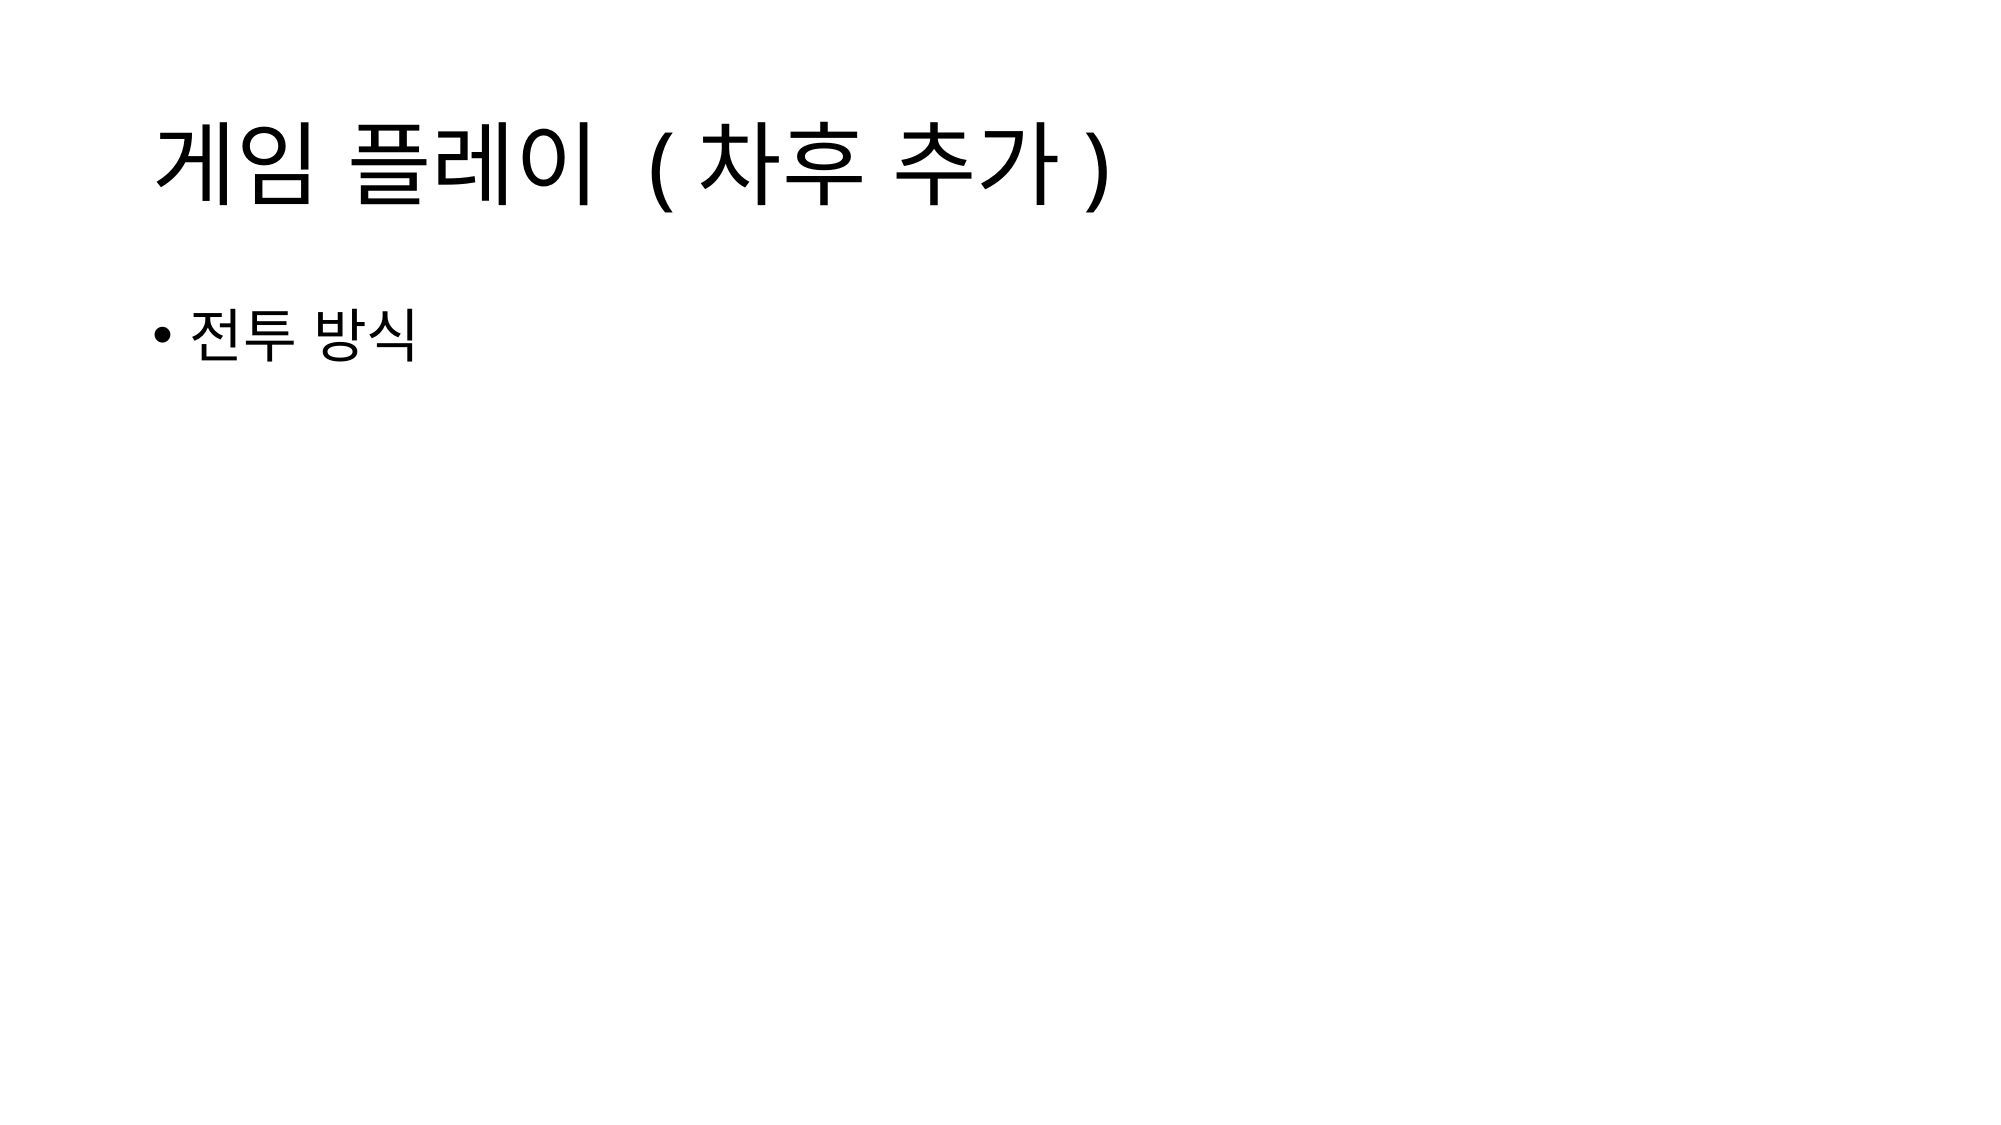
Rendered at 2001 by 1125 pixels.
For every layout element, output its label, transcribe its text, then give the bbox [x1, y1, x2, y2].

title 게임 플레이 (차후 추가) [137, 59, 1863, 278]
list 전투 방식 [137, 299, 1863, 1014]
